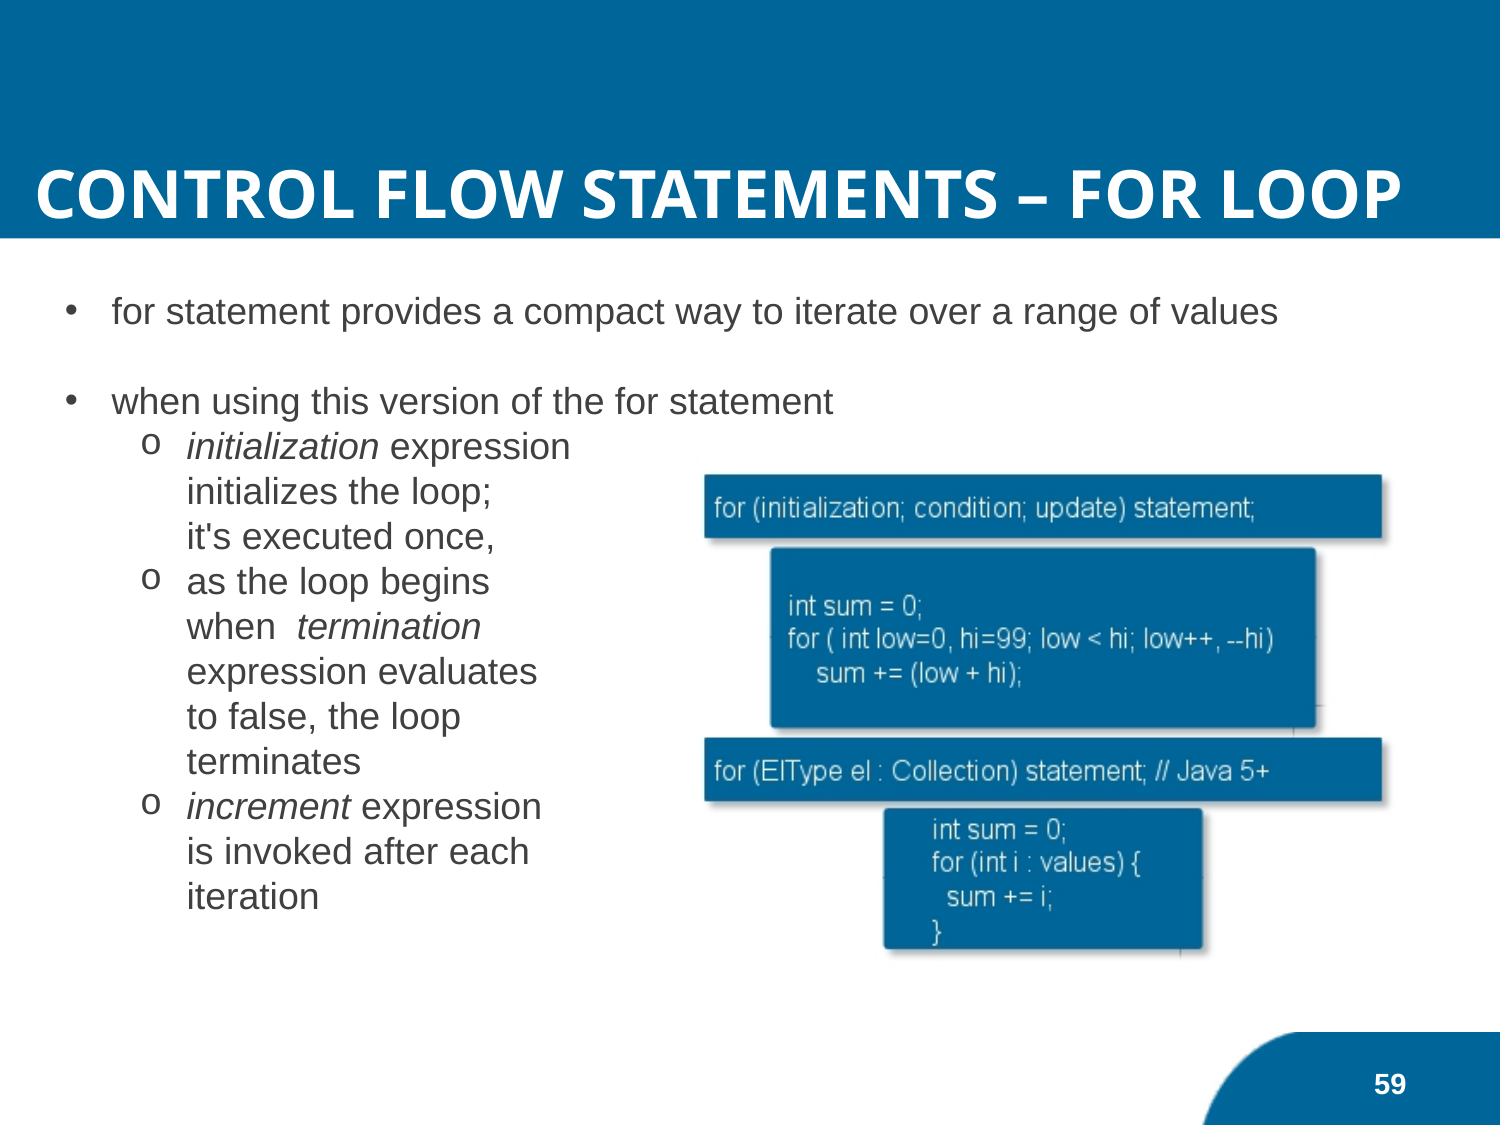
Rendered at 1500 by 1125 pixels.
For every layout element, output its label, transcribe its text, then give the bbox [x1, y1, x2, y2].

text_box for statement provides a compact way to iterate over a range of values when using this version of the for statement initialization expression initializes the loop; it's executed once, as the loop begins when termination expression evaluates to false, the loop terminates increment expression is invoked after each iteration [50, 279, 1438, 970]
slide_number 59 [1327, 1065, 1407, 1125]
picture [678, 449, 1408, 977]
picture [1199, 1032, 1295, 1125]
list Control Flow Statements – for Loop [0, 0, 1500, 239]
